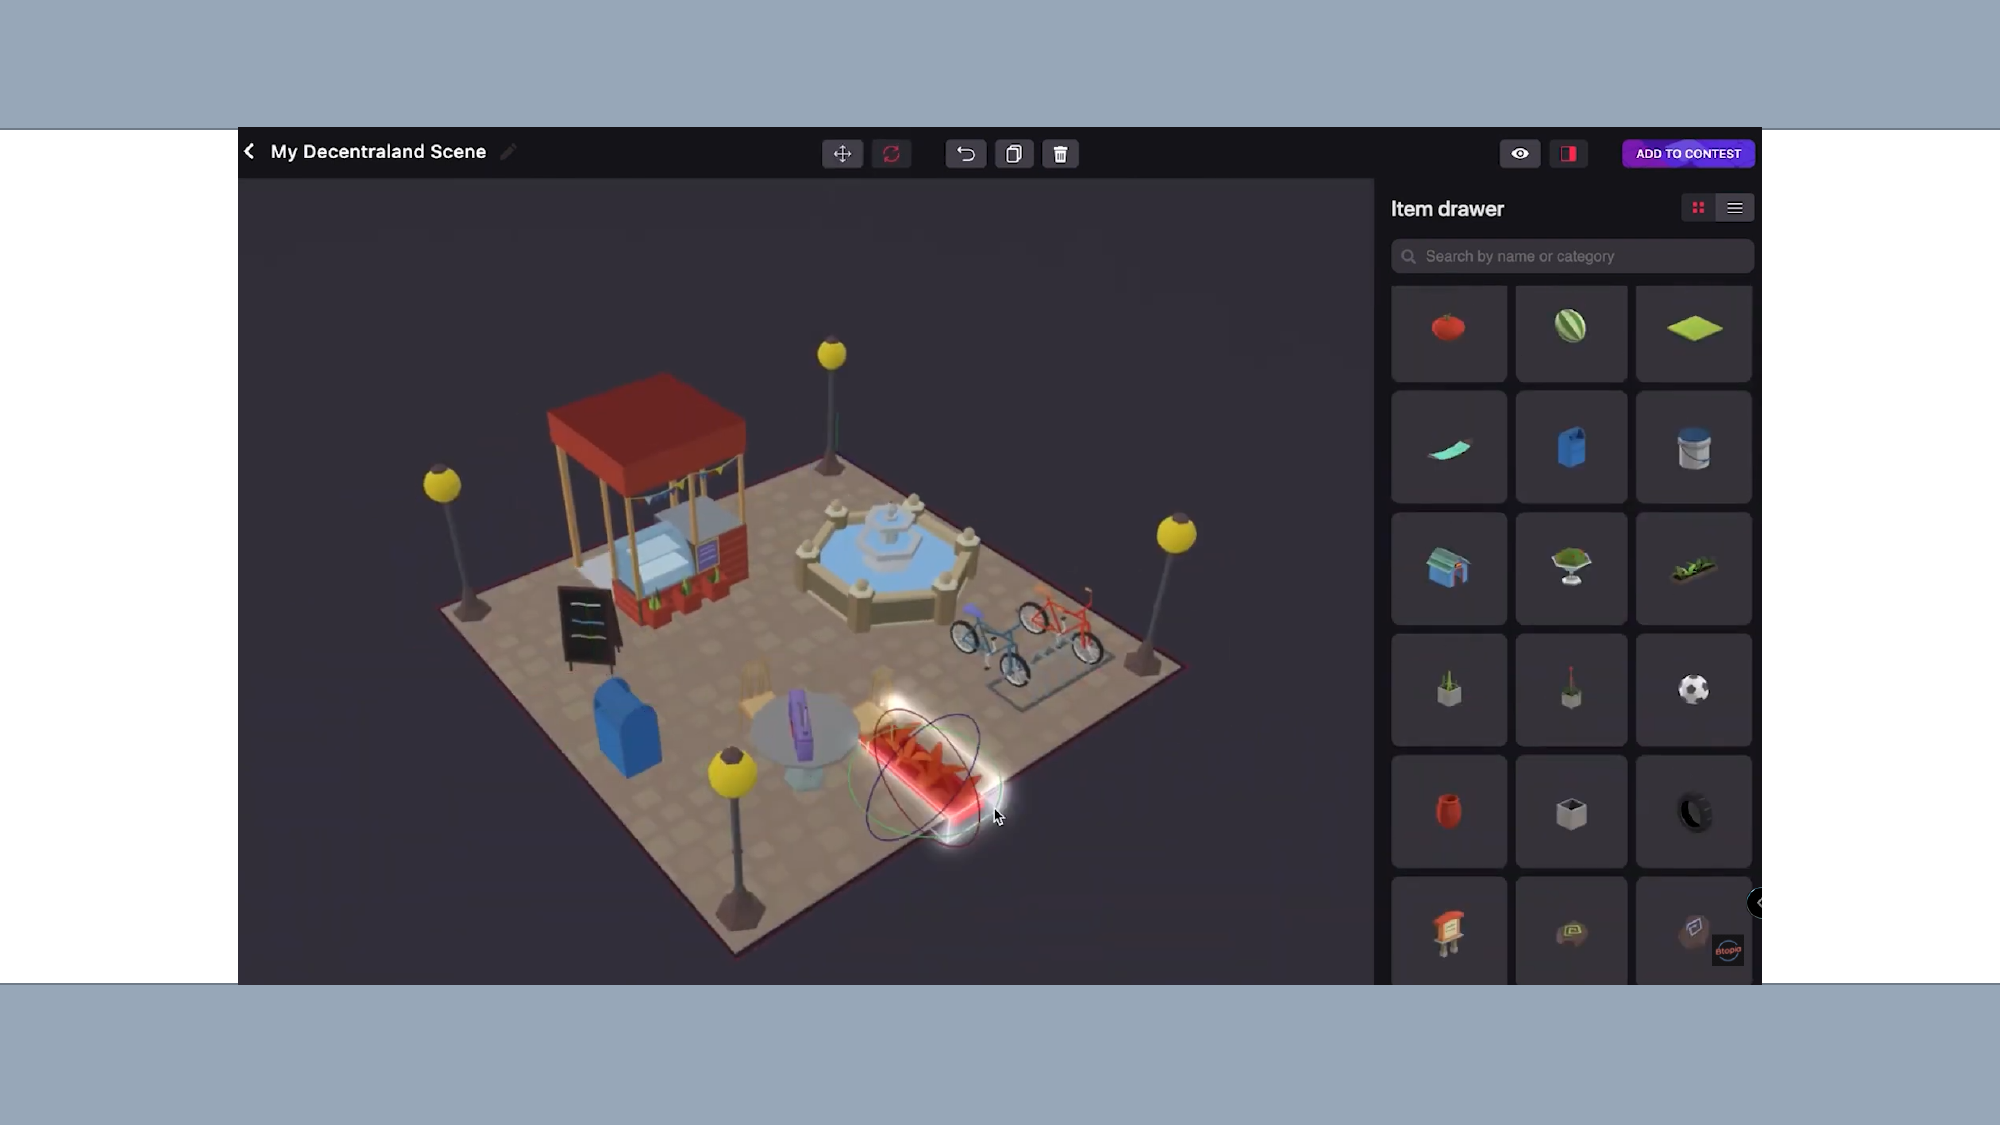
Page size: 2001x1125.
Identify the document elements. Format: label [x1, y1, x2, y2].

text_box [0, 0, 2000, 130]
text_box [1762, 130, 2000, 983]
text_box [0, 983, 2000, 1125]
picture [238, 127, 1762, 985]
text_box [0, 130, 238, 983]
